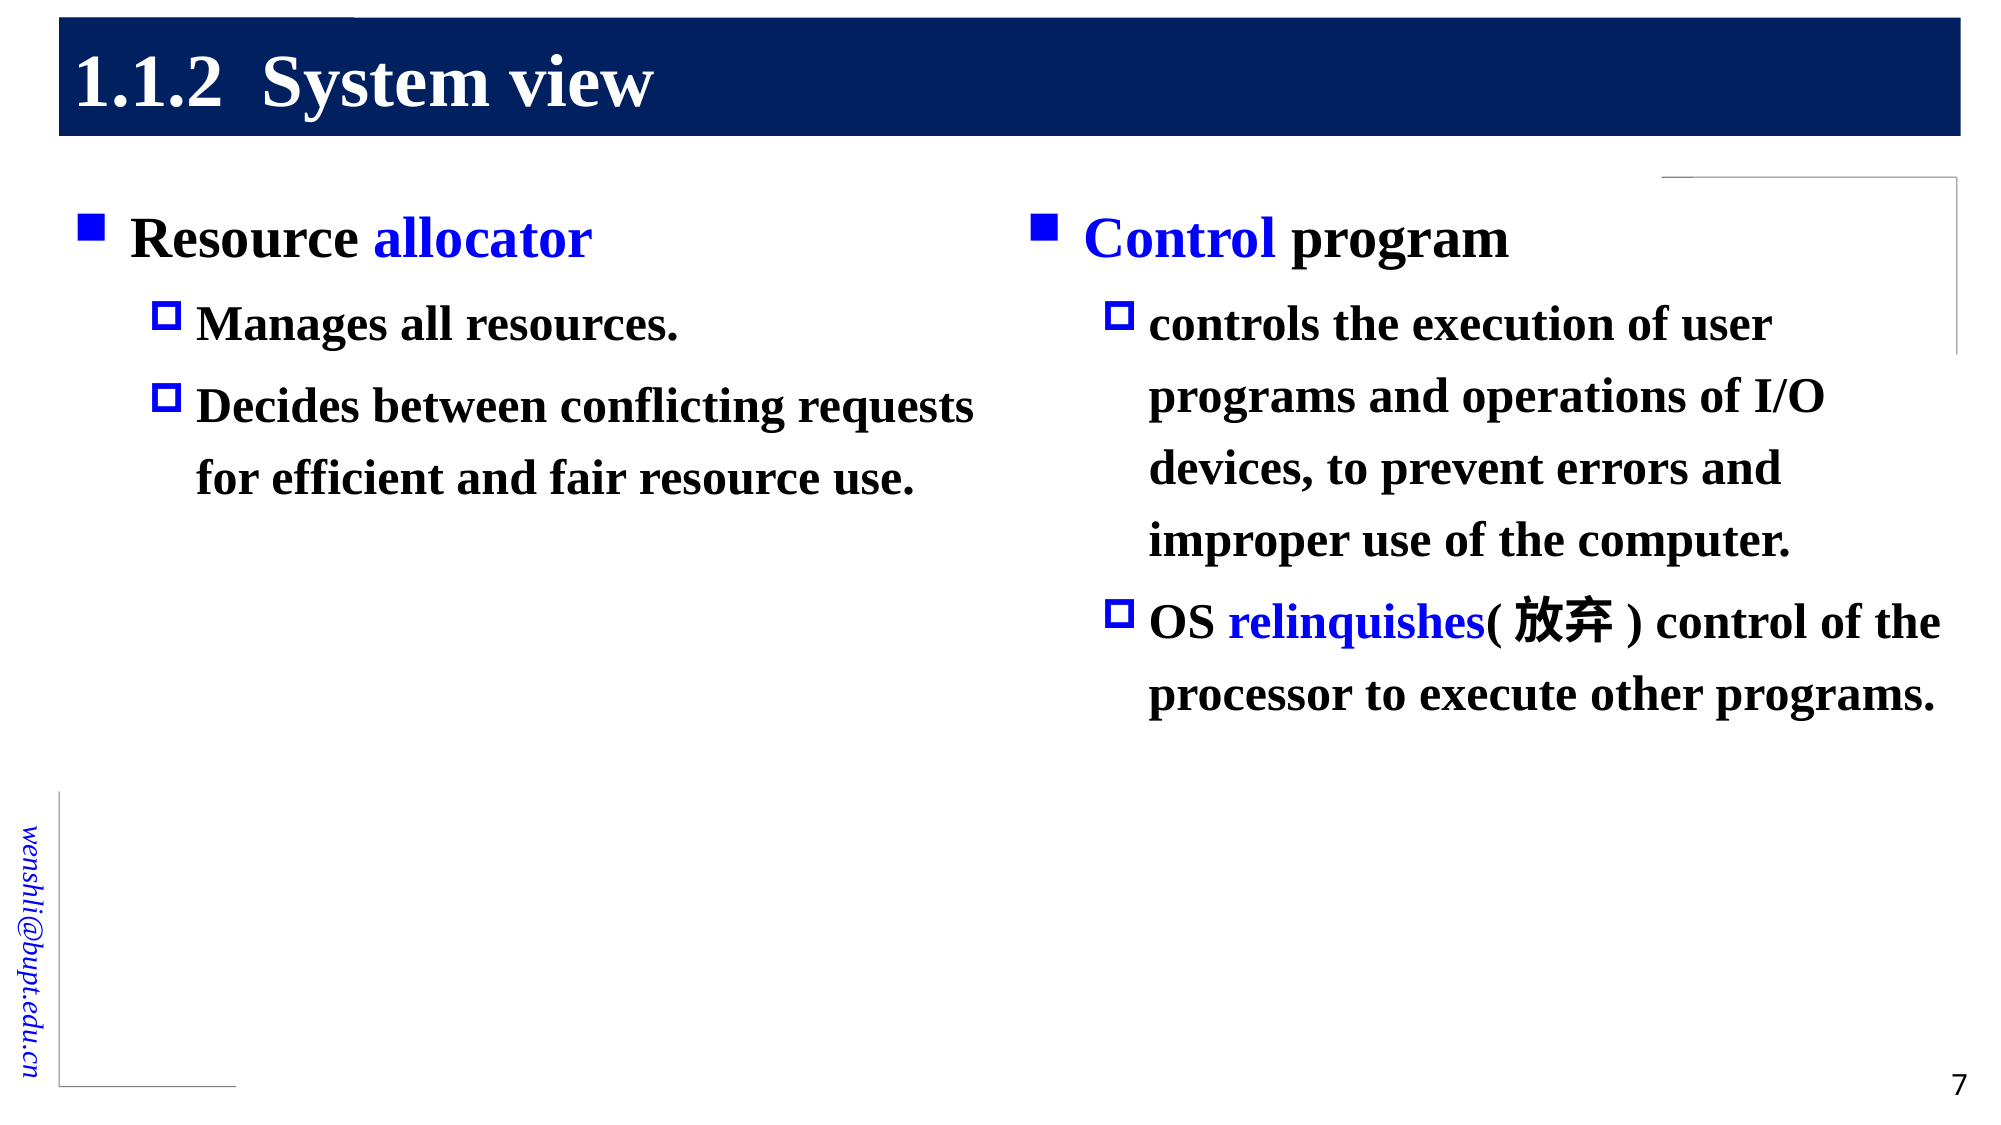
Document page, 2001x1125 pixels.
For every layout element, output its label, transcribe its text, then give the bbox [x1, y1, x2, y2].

list Resource allocator Manages all resources. Decides between conflicting requests for efficient and fair resource use. [59, 177, 1004, 1093]
list Control program controls the execution of user programs and operations of I/O devices, to prevent errors and improper use of the computer. OS relinquishes(放弃) control of the processor to execute other programs. [1011, 177, 1957, 1093]
title 1.1.2 System view [58, 17, 1961, 137]
text_box 7 [1816, 1058, 1984, 1113]
